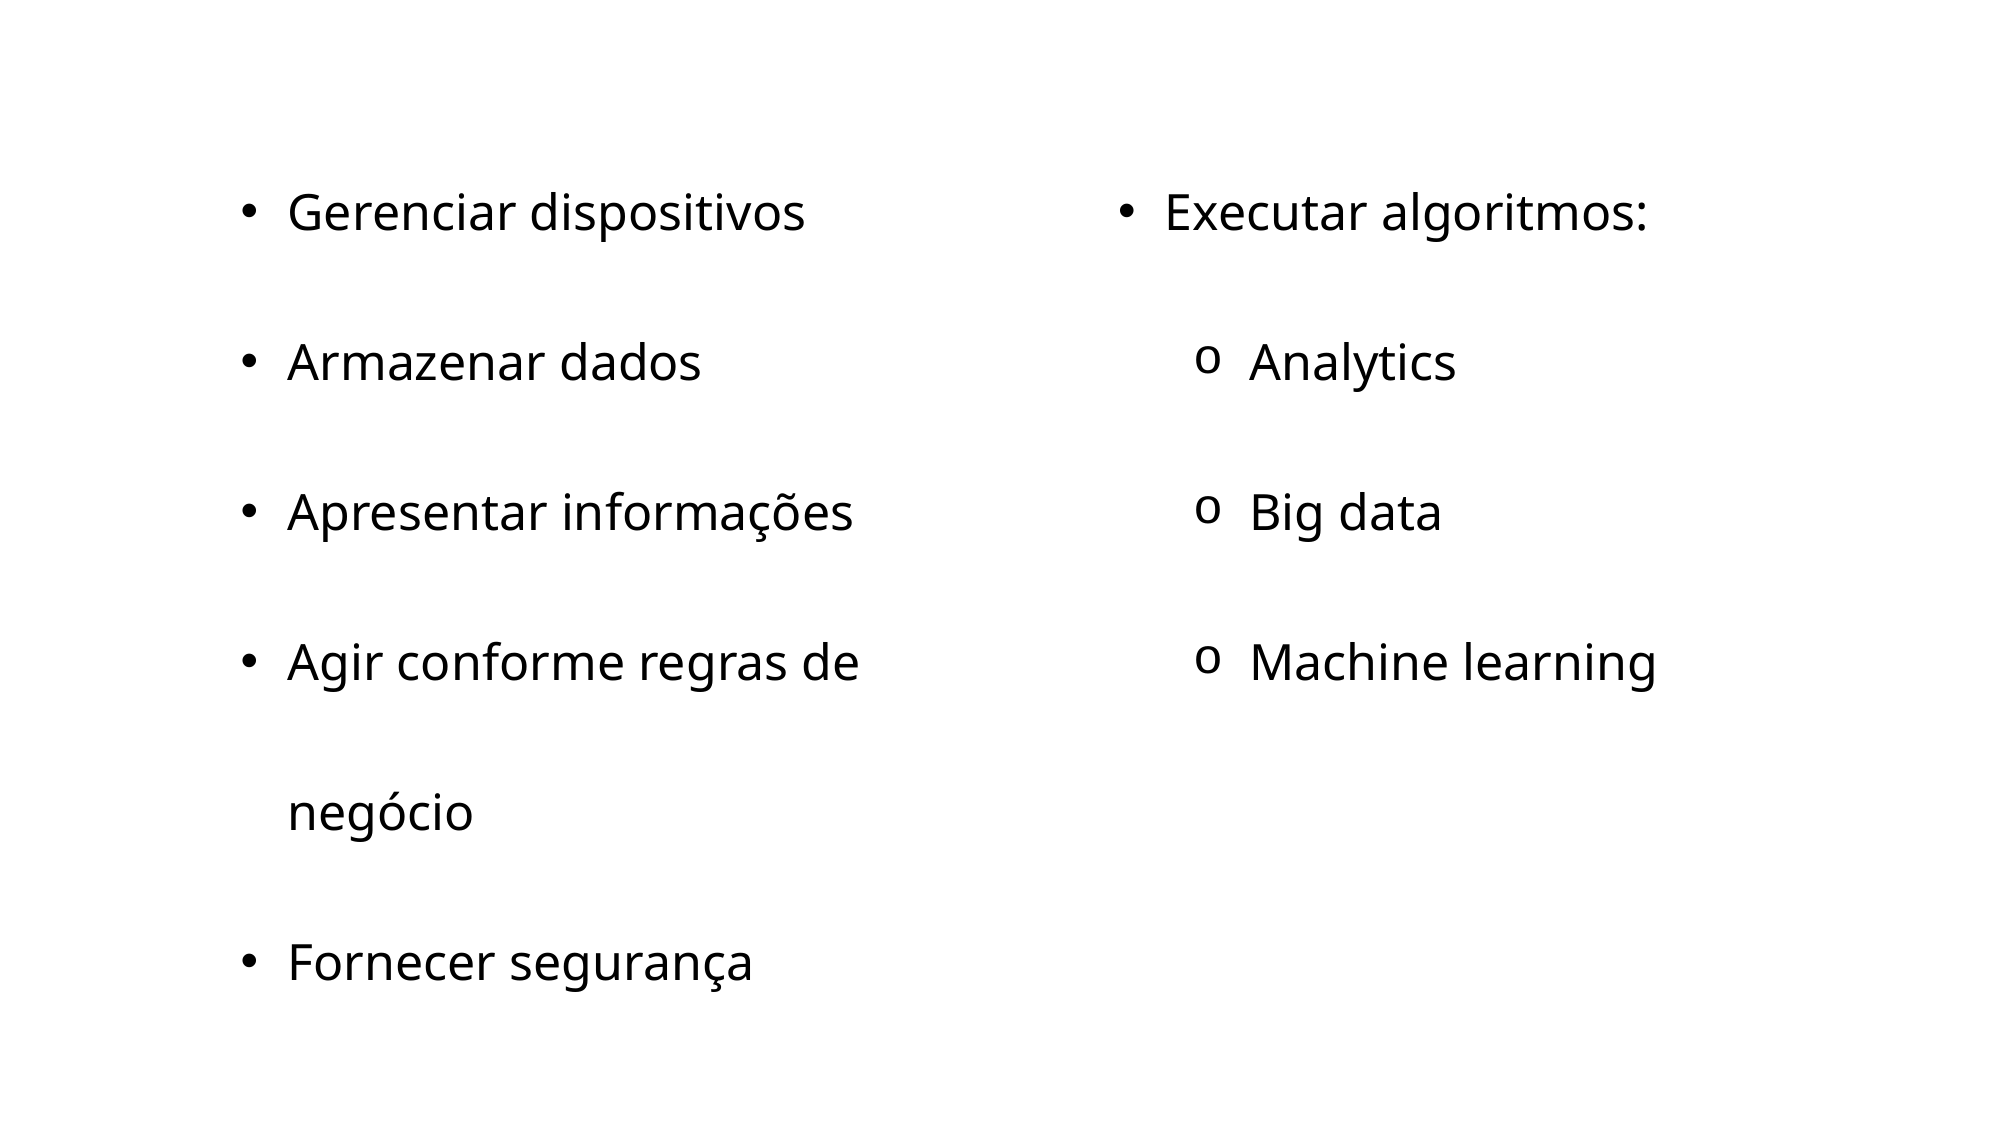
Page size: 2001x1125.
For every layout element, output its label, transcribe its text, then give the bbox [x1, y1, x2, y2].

text_box Gerenciar dispositivos Armazenar dados Apresentar informações Agir conforme regras de negócio Fornecer segurança Executar algoritmos: Analytics Big data Machine learning [225, 83, 1775, 1125]
